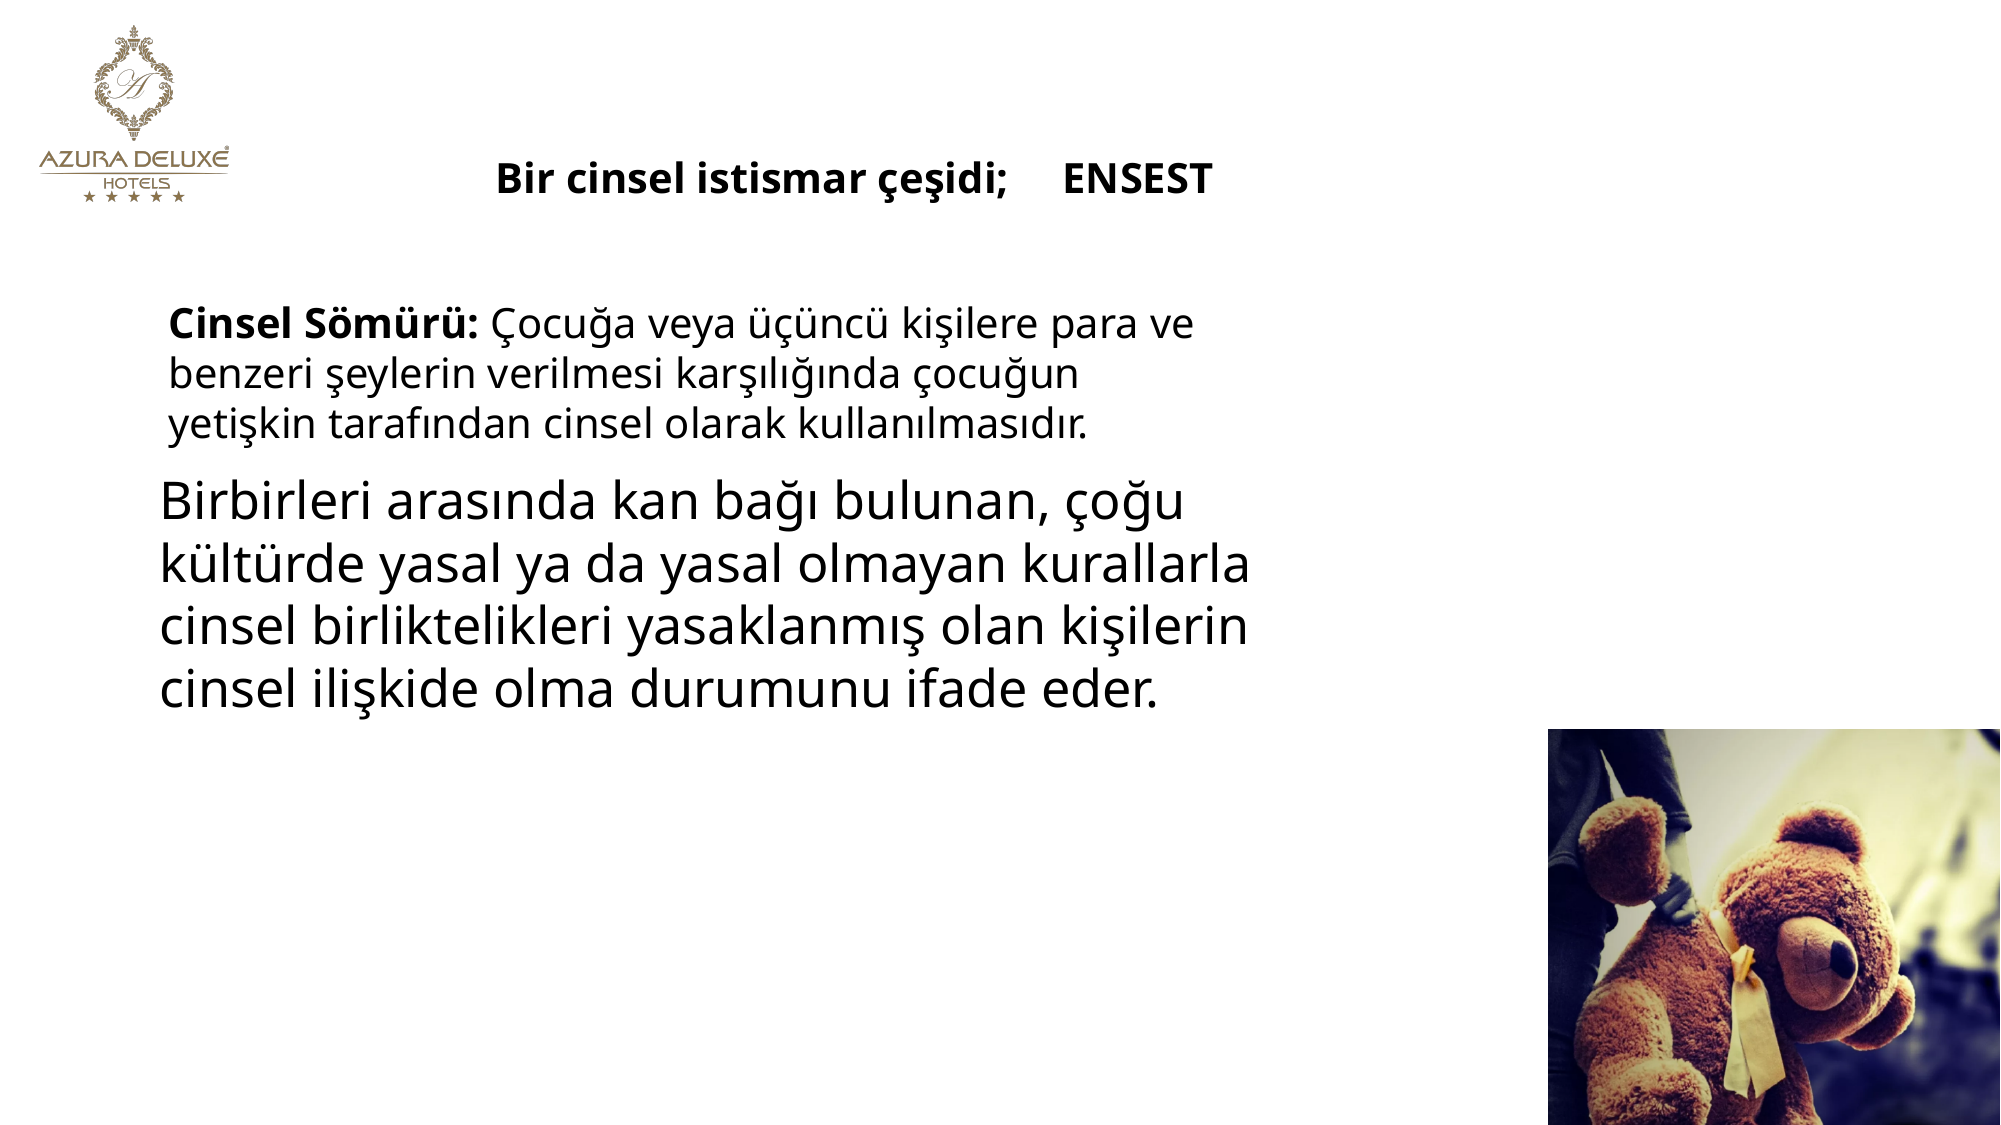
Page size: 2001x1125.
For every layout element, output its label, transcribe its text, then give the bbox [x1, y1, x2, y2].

text_box Bir cinsel istismar çeşidi; ENSEST [493, 149, 1507, 202]
picture [39, 25, 229, 202]
text_box Birbirleri arasında kan bağı bulunan, çoğu kültürde yasal ya da yasal olmayan kurallarla cinsel birliktelikleri yasaklanmış olan kişilerin cinsel ilişkide olma durumunu ifade eder. [142, 460, 1348, 726]
text_box Cinsel Sömürü: Çocuğa veya üçüncü kişilere para ve benzeri şeylerin verilmesi karşılığında çocuğun yetişkin tarafından cinsel olarak kullanılmasıdır. [153, 289, 1248, 455]
picture [1547, 729, 2000, 1125]
